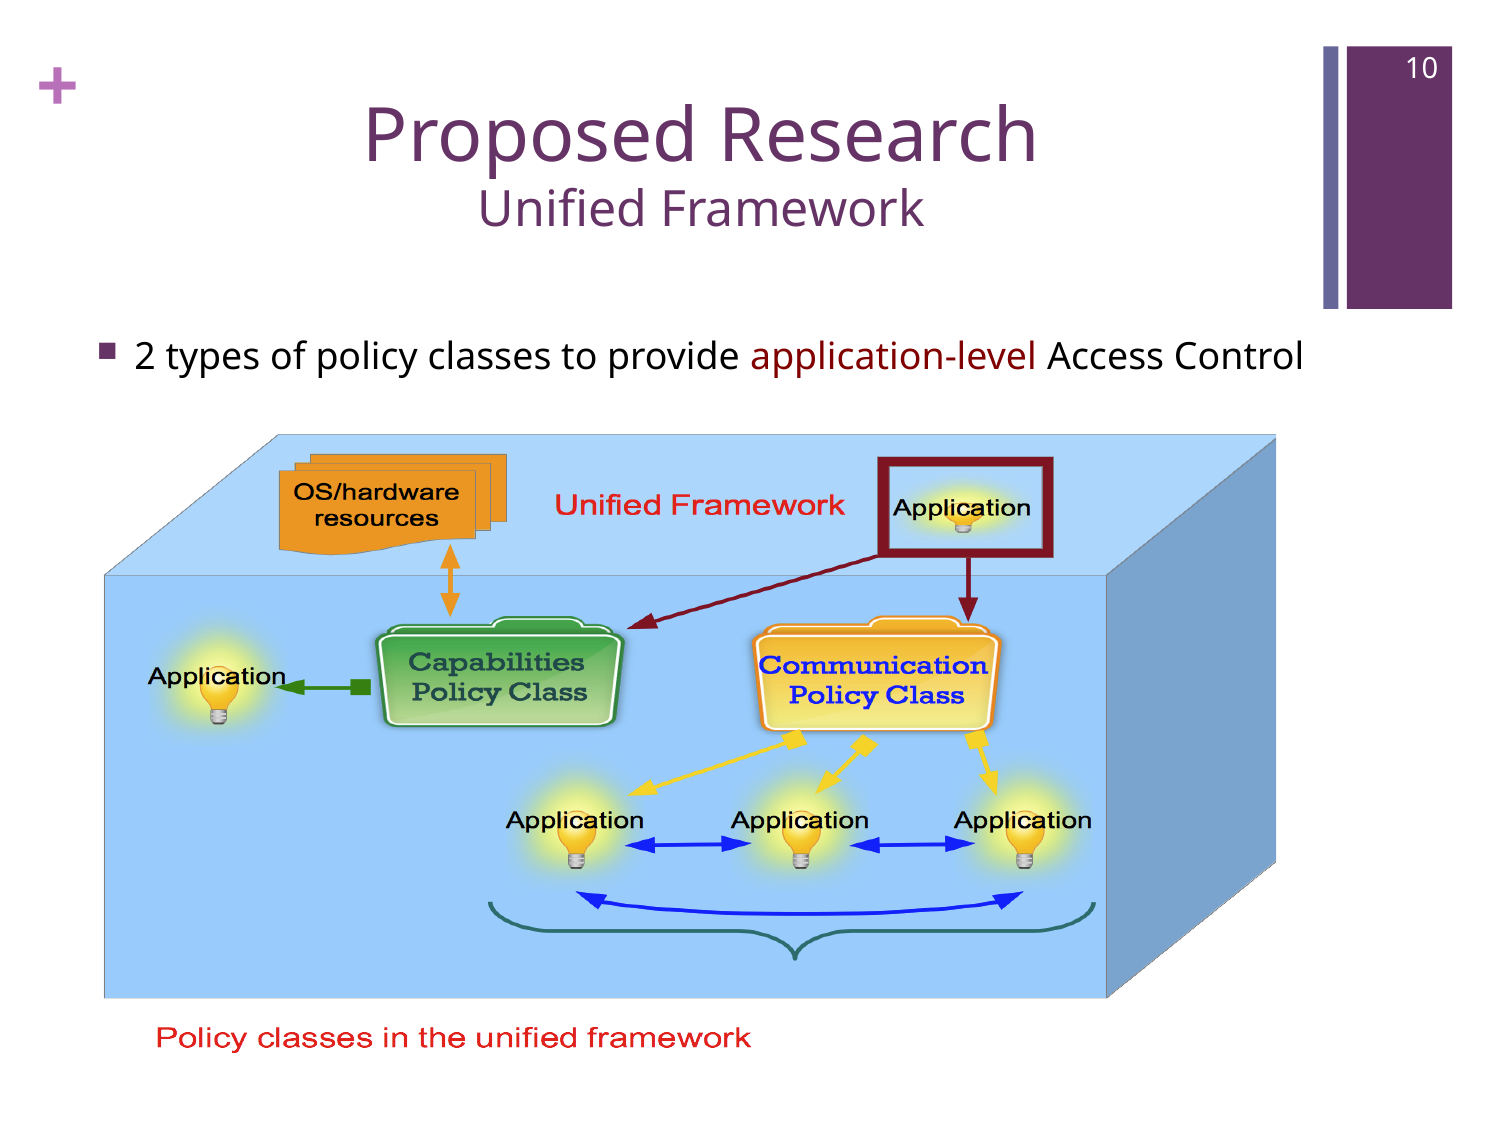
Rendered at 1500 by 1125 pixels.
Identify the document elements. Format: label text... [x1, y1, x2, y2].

list 2 types of policy classes to provide application-level Access Control [81, 324, 1322, 405]
picture [81, 406, 1322, 1093]
slide_number 10 [1362, 39, 1454, 100]
title Proposed Research Unified Framework [81, 79, 1322, 263]
